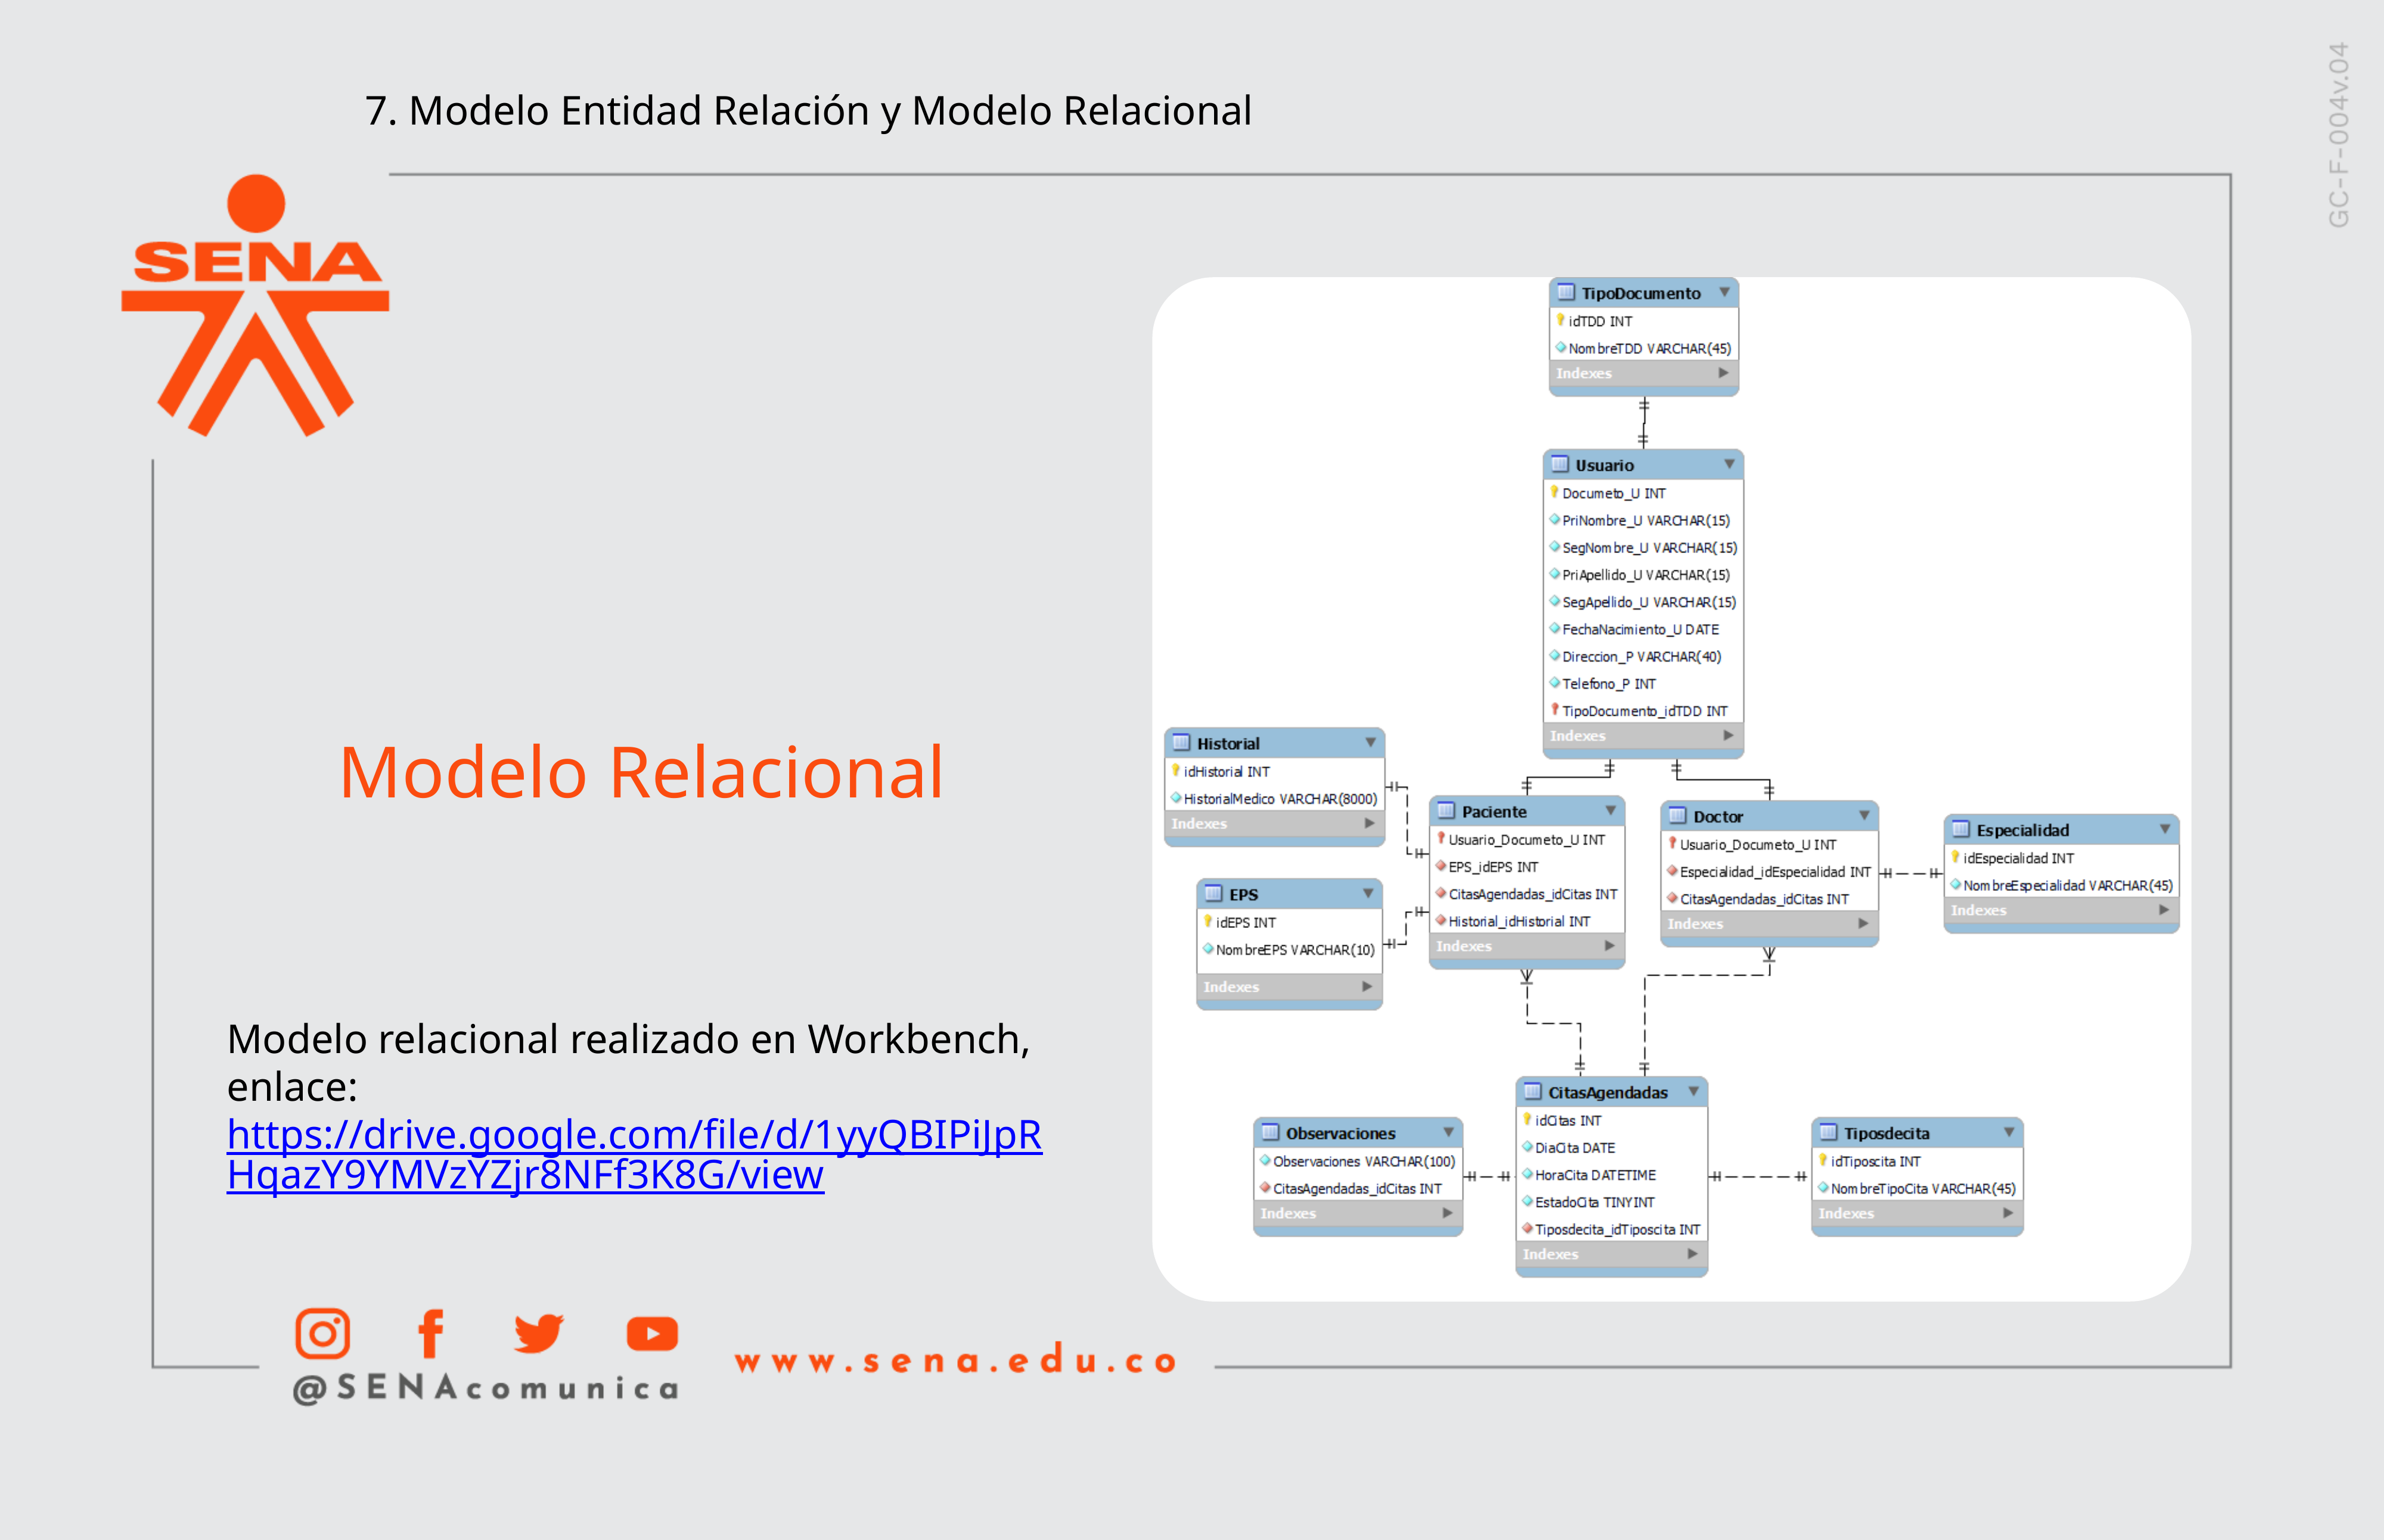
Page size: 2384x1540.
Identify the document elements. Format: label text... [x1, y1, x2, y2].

picture [0, 0, 2384, 1540]
text_box 7. Modelo Entidad Relación y Modelo Relacional [356, 80, 2226, 138]
text_box Modelo Relacional [225, 722, 1059, 816]
text_box Modelo relacional realizado en Workbench, enlace: https://drive.google.com/file/d/1yyQBIPiJpRHqazY9YMVzYZjr8NFf3K8G/view [218, 1009, 1066, 1210]
